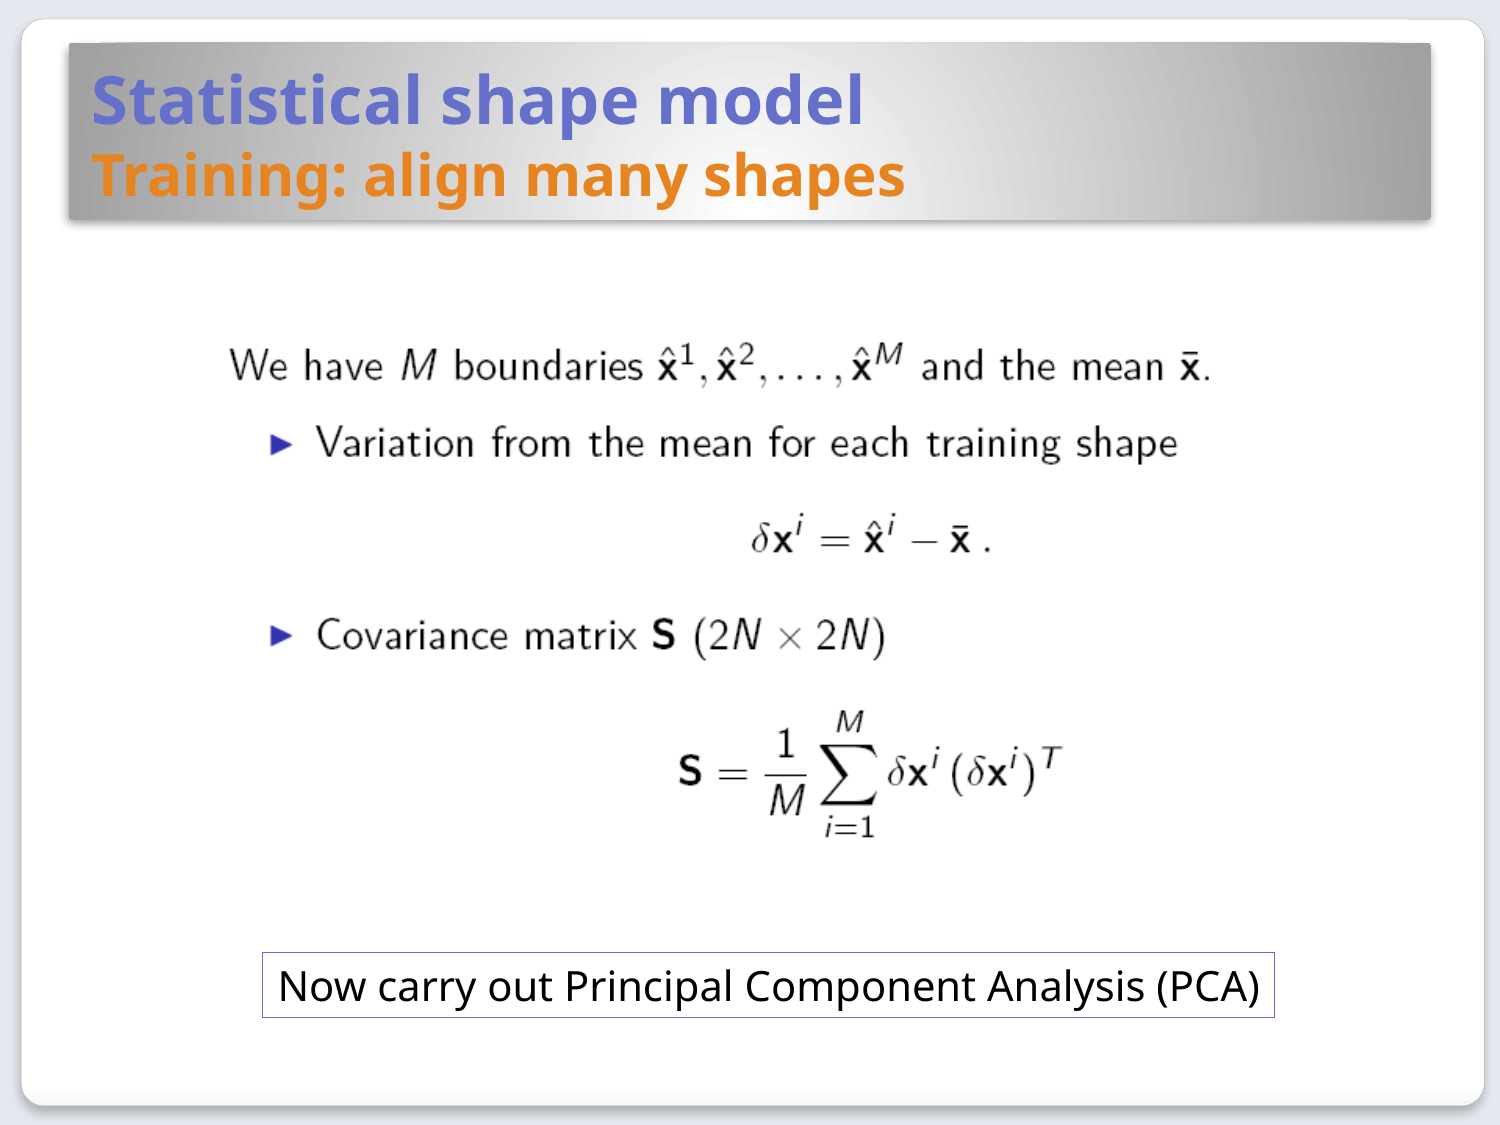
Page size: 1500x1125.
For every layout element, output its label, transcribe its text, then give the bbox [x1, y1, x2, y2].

picture [197, 302, 1295, 869]
text_box Now carry out Principal Component Analysis (PCA) [262, 952, 1275, 1018]
title Statistical shape model Training: align many shapes [76, 42, 1420, 216]
